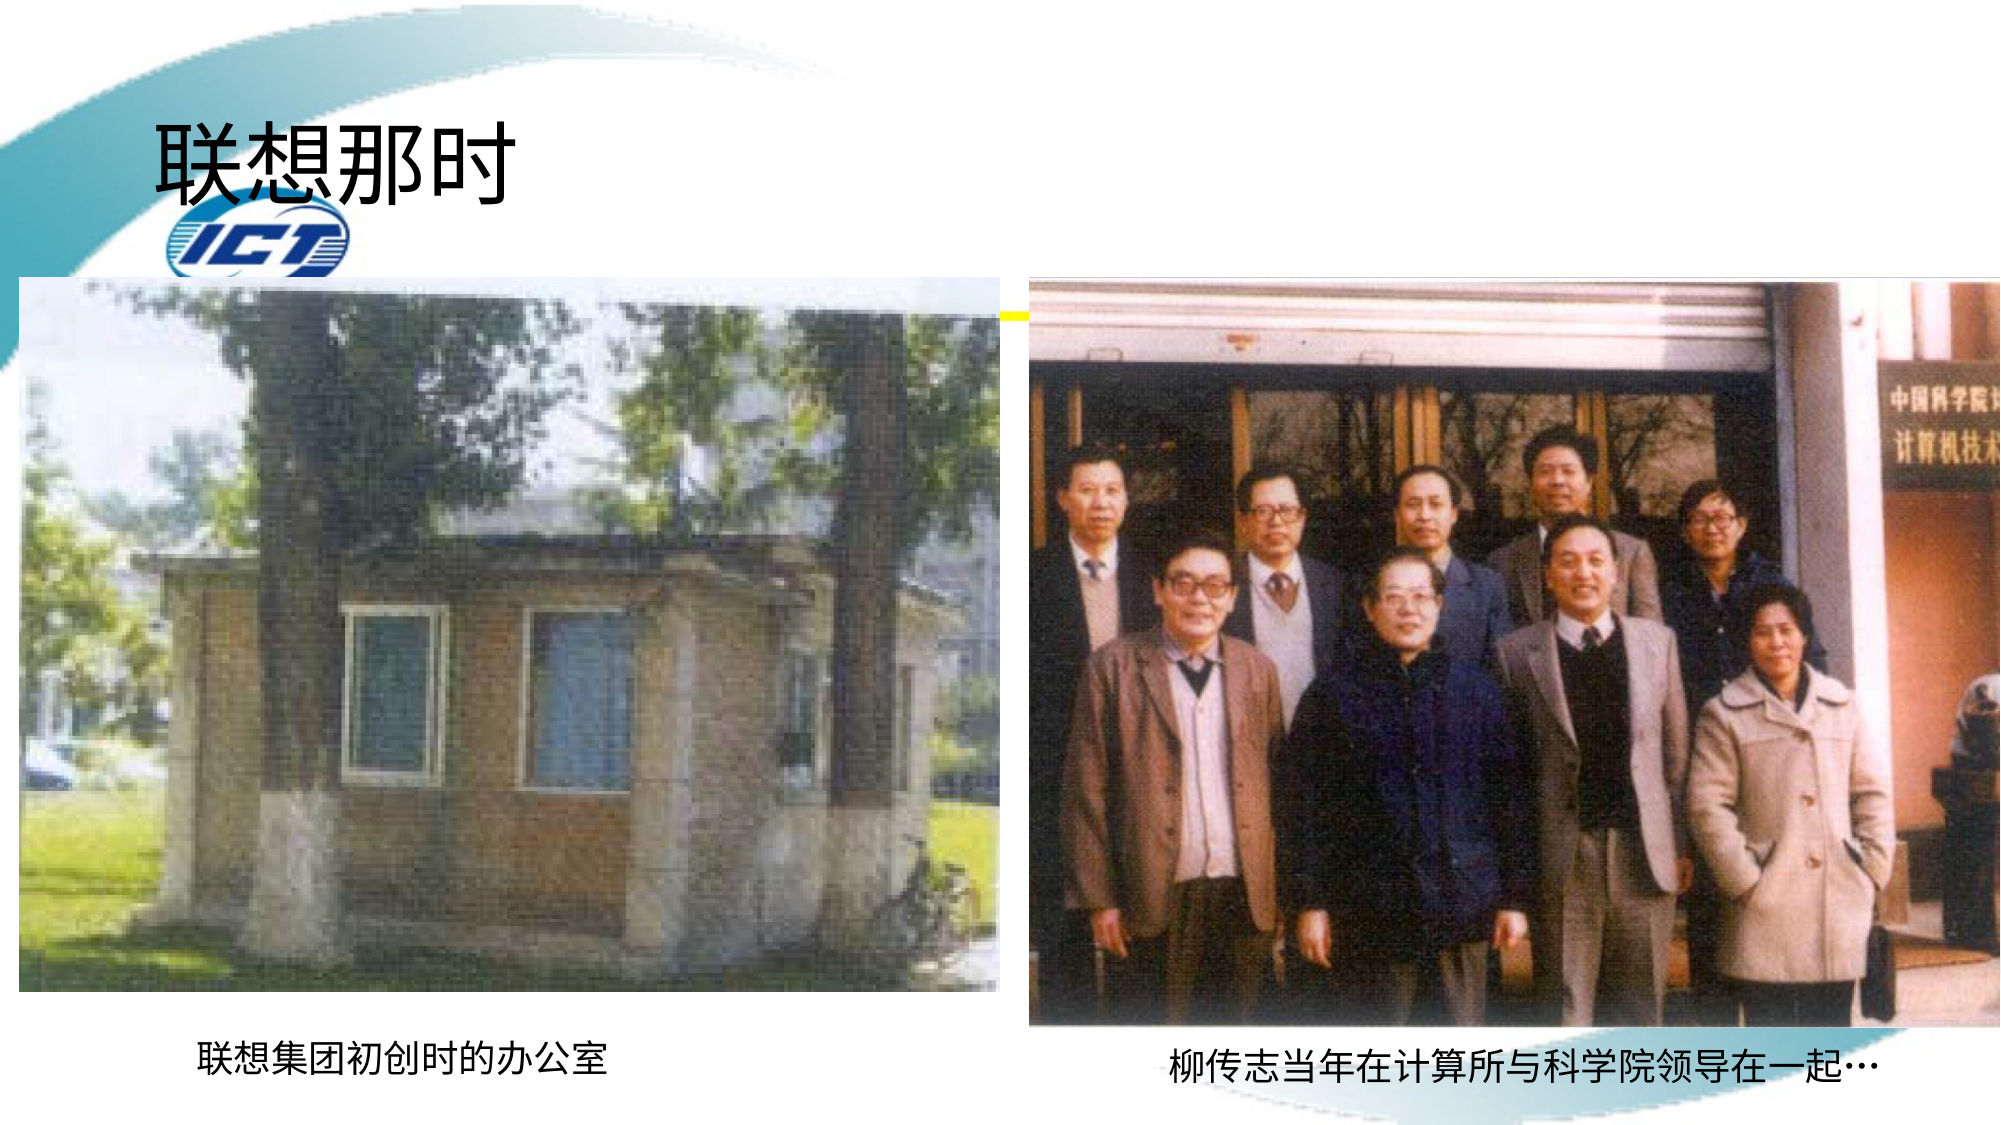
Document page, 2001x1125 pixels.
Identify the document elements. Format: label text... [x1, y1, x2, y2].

title 联想那时 [137, 59, 1863, 278]
text_box 联想集团初创时的办公室 [181, 1027, 624, 1087]
text_box 柳传志当年在计算所与科学院领导在一起… [1153, 1035, 1896, 1096]
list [19, 277, 1000, 992]
picture [0, 0, 2001, 1125]
